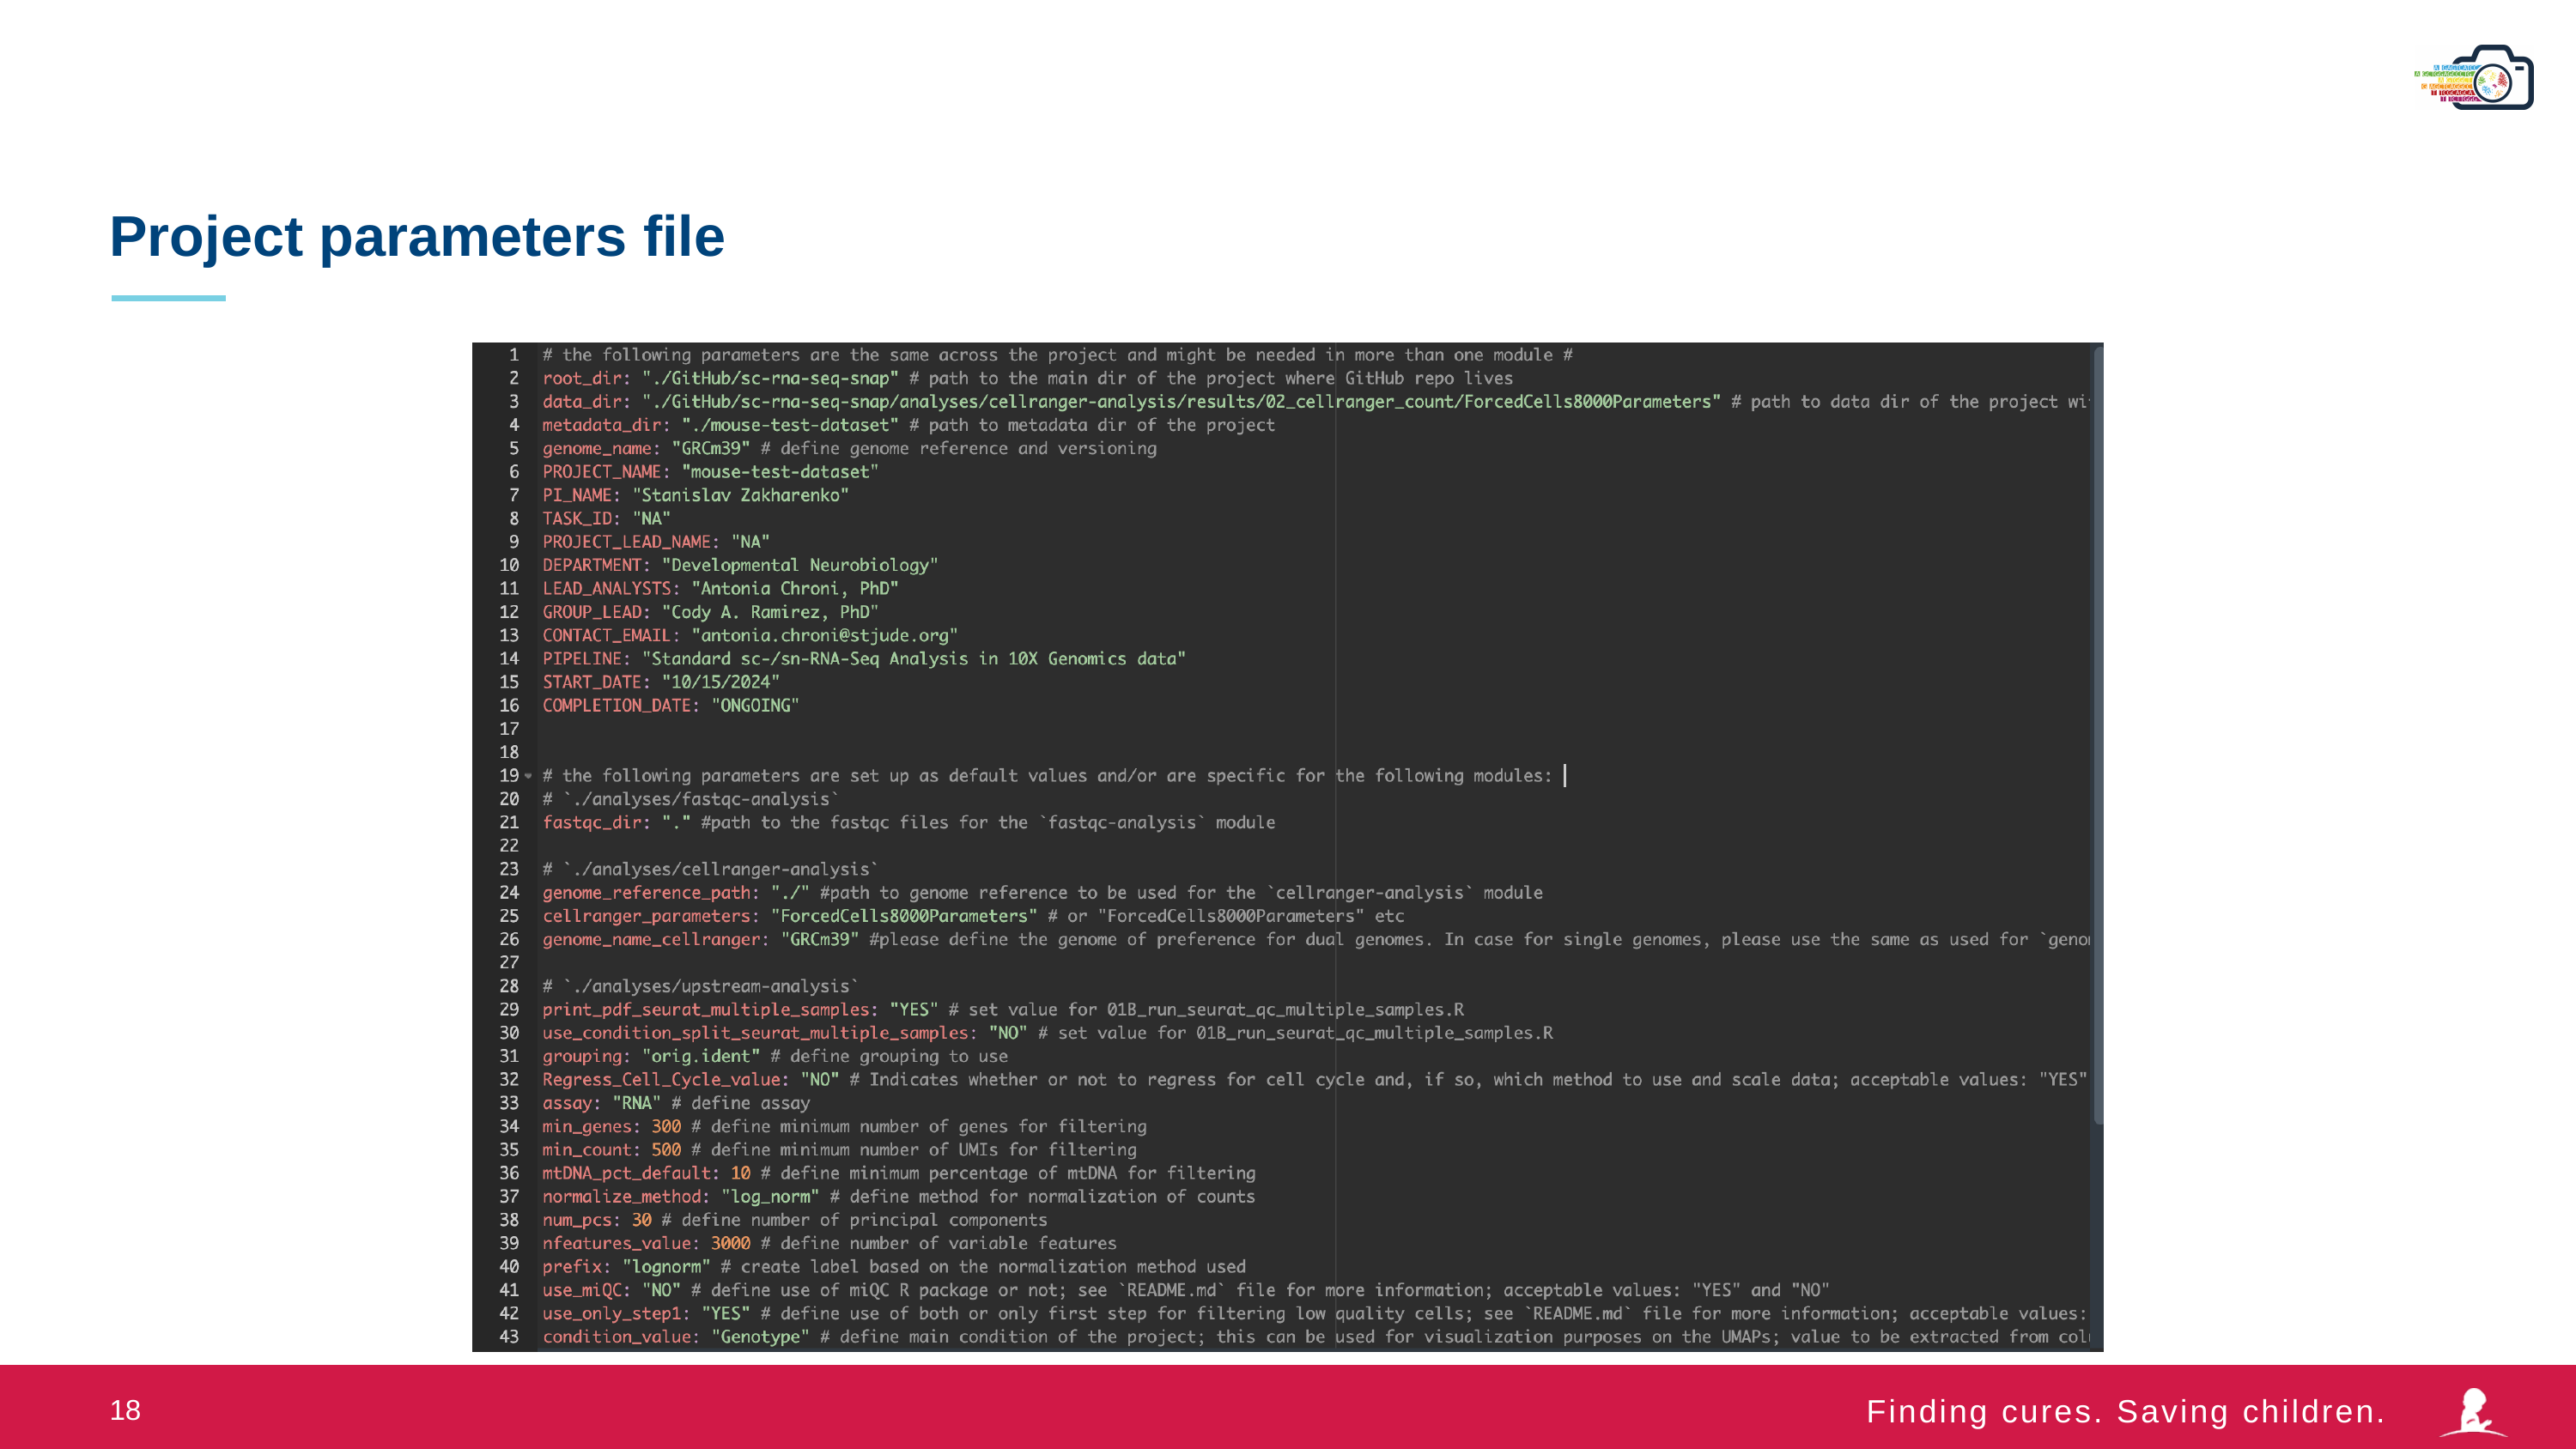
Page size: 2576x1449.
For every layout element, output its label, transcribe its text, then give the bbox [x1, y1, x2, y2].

slide_number 18 [96, 1375, 228, 1442]
picture [472, 343, 2104, 1352]
picture [2415, 45, 2534, 110]
title Project parameters file [96, 77, 2475, 276]
